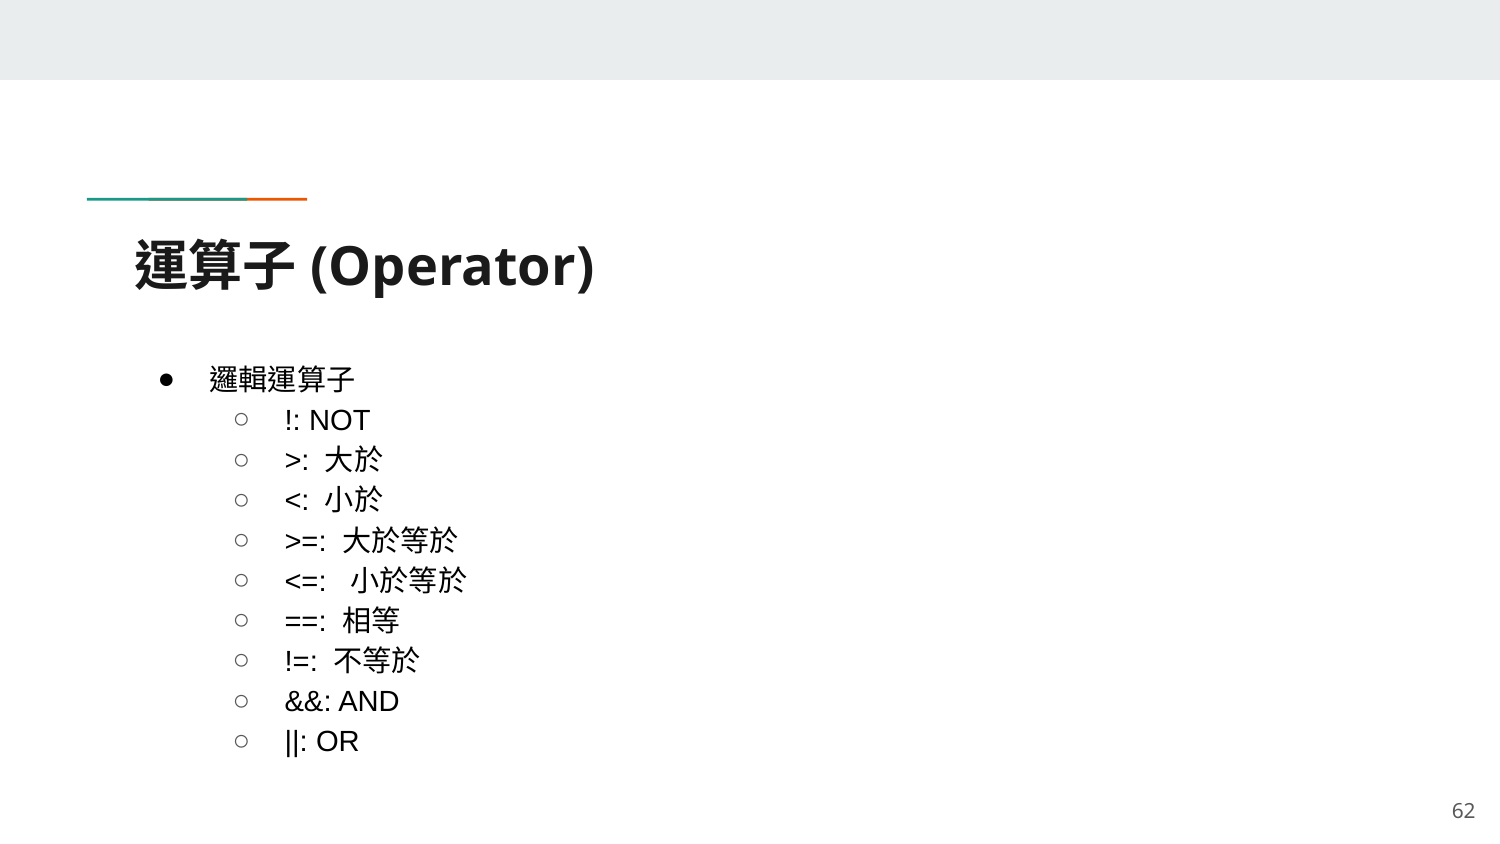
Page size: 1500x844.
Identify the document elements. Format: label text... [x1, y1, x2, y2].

title 運算子(Operator) [119, 216, 1381, 305]
list 邏輯運算子 !: NOT >: 大於 <: 小於 >=: 大於等於 <=: 小於等於 ==: 相等 !=: 不等於 &&: AND ||: OR [119, 341, 1381, 820]
slide_number ‹#› [1400, 779, 1491, 844]
